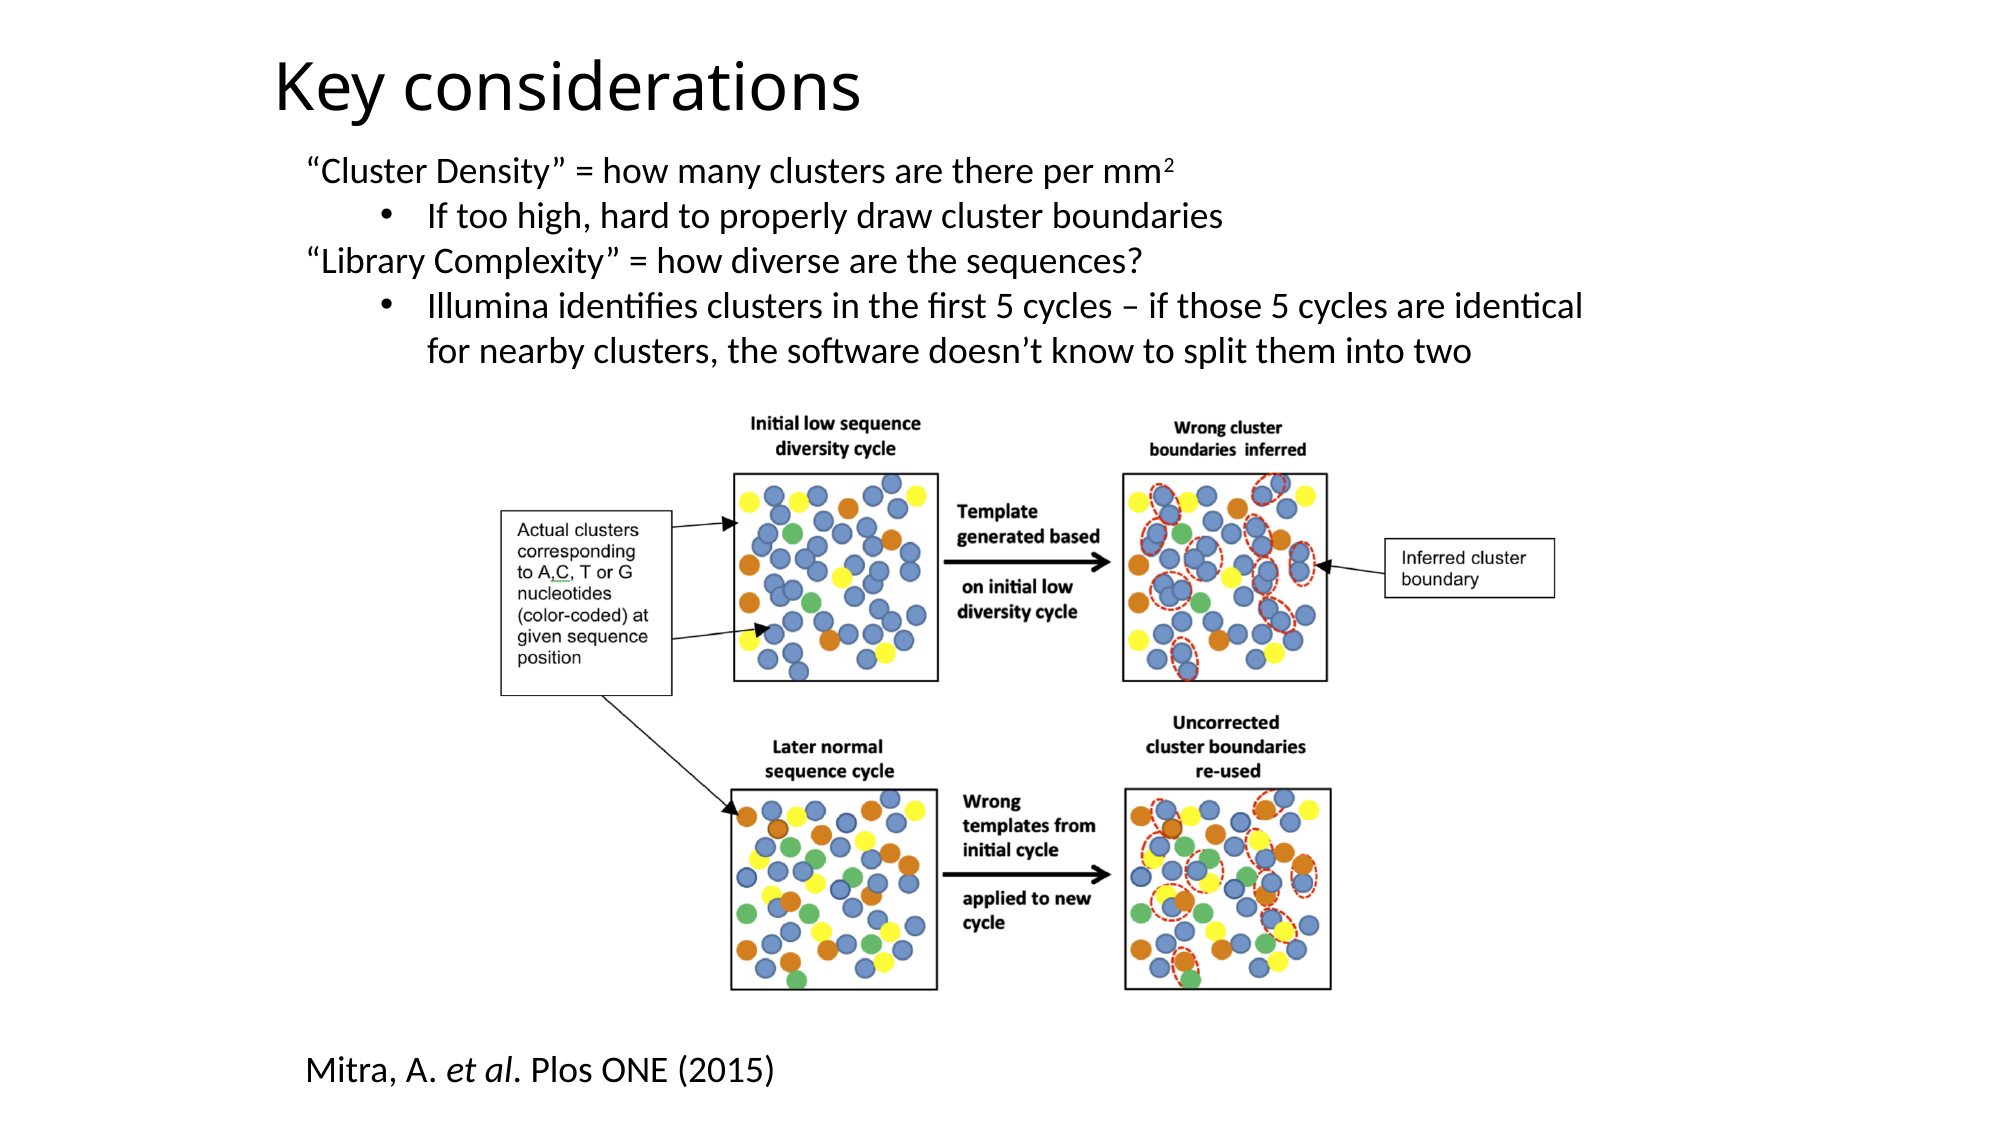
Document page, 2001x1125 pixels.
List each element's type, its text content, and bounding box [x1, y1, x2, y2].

title Key considerations [258, 19, 1432, 158]
picture [489, 411, 1563, 997]
text_box Mitra, A. et al. Plos ONE (2015) [290, 1037, 1645, 1098]
text_box “Cluster Density” = how many clusters are there per mm2 If too high, hard to properly draw cluster boundaries “Library Complexity” = how diverse are the sequences? Illumina identifies clusters in the first 5 cycles – if those 5 cycles are identical for nearby clusters, the software doesn’t know to split them into two [290, 138, 1645, 379]
